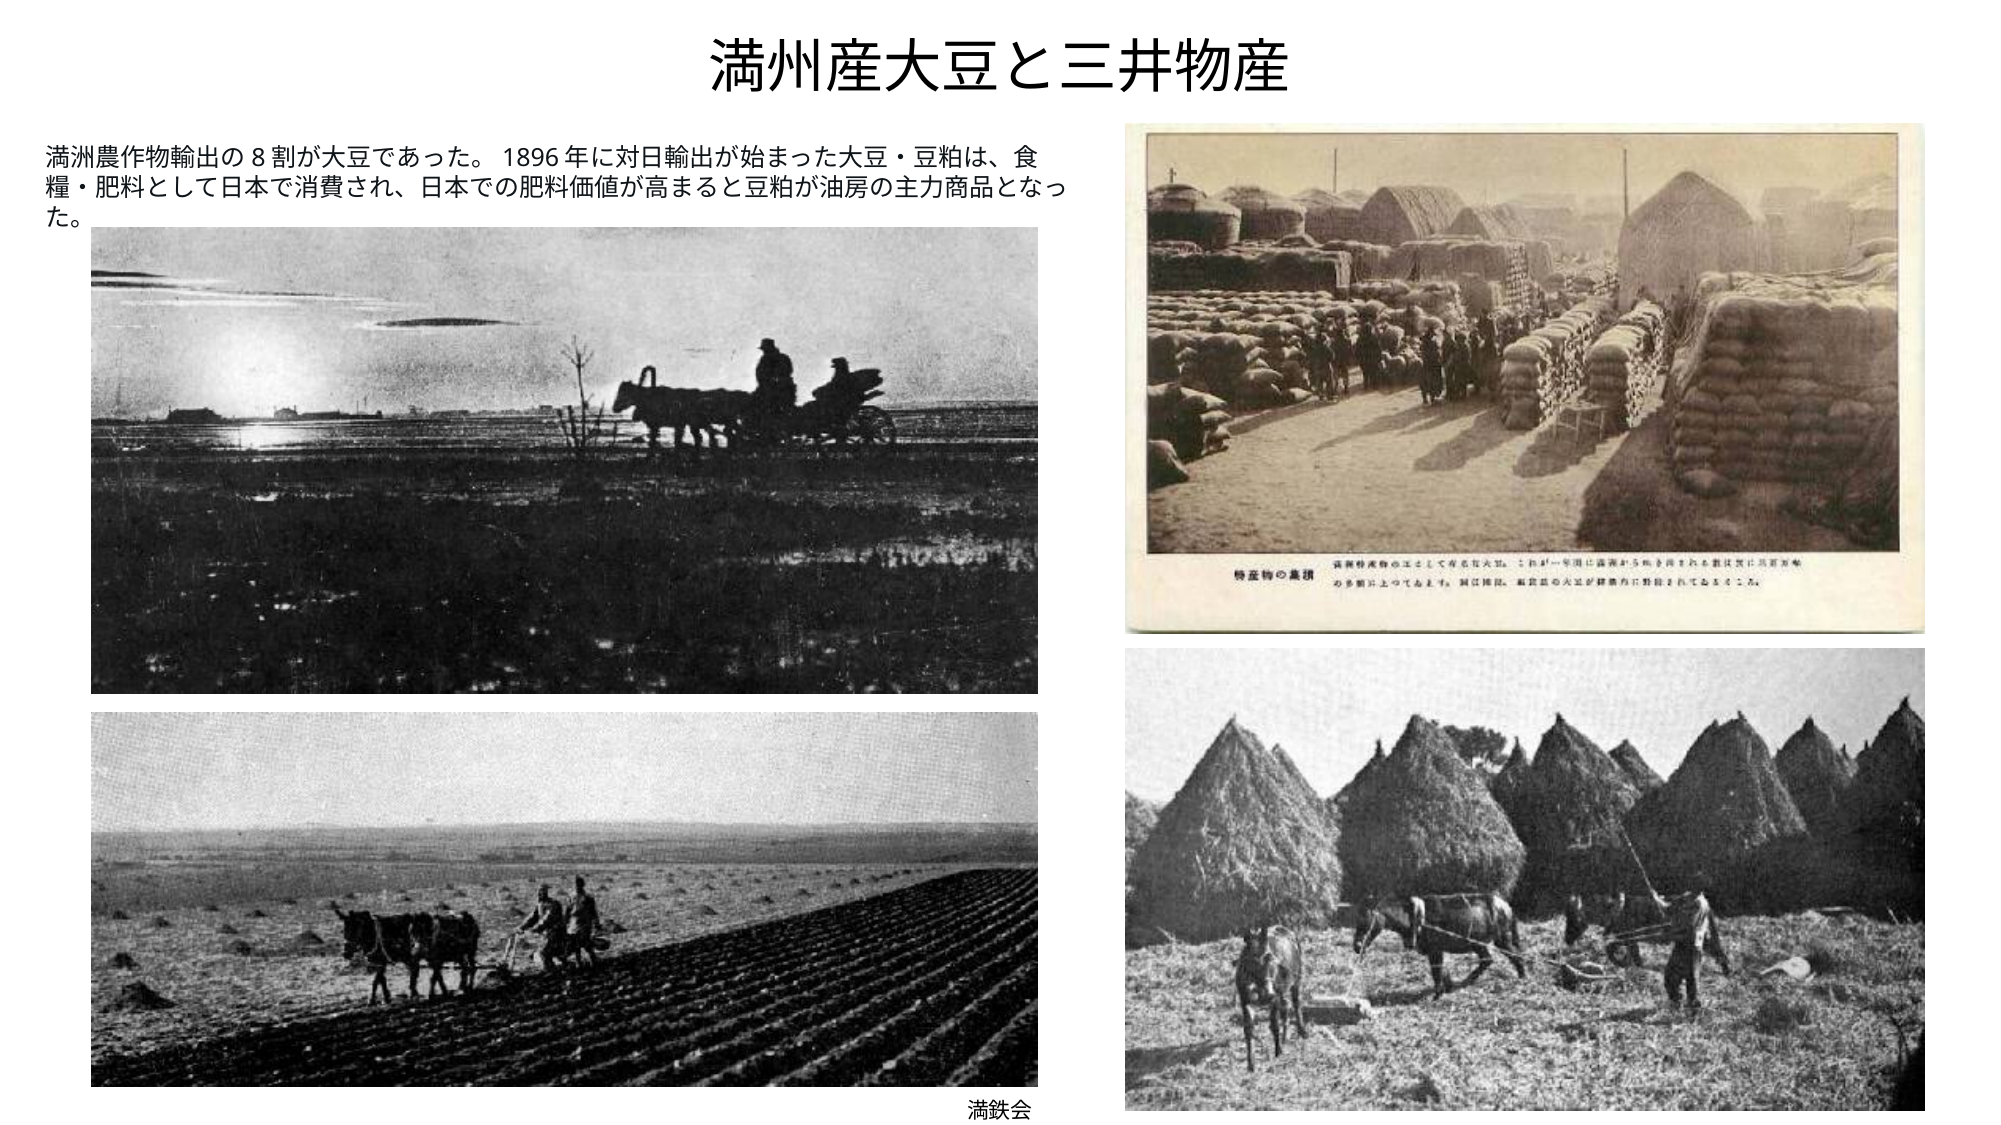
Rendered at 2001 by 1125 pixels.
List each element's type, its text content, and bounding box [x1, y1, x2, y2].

picture [1125, 123, 1925, 635]
text_box 満洲農作物輸出の8割が大豆であった。1896年に対日輸出が始まった大豆・豆粕は、食糧・肥料として日本で消費され、日本での肥料価値が高まると豆粕が油房の主力商品となった。 [30, 133, 1099, 239]
text_box 満鉄会 [839, 1089, 1160, 1125]
picture [1125, 647, 1925, 1111]
text_box 満州産大豆と三井物産 [0, 21, 2000, 107]
picture [91, 711, 1038, 1088]
picture [91, 227, 1038, 694]
